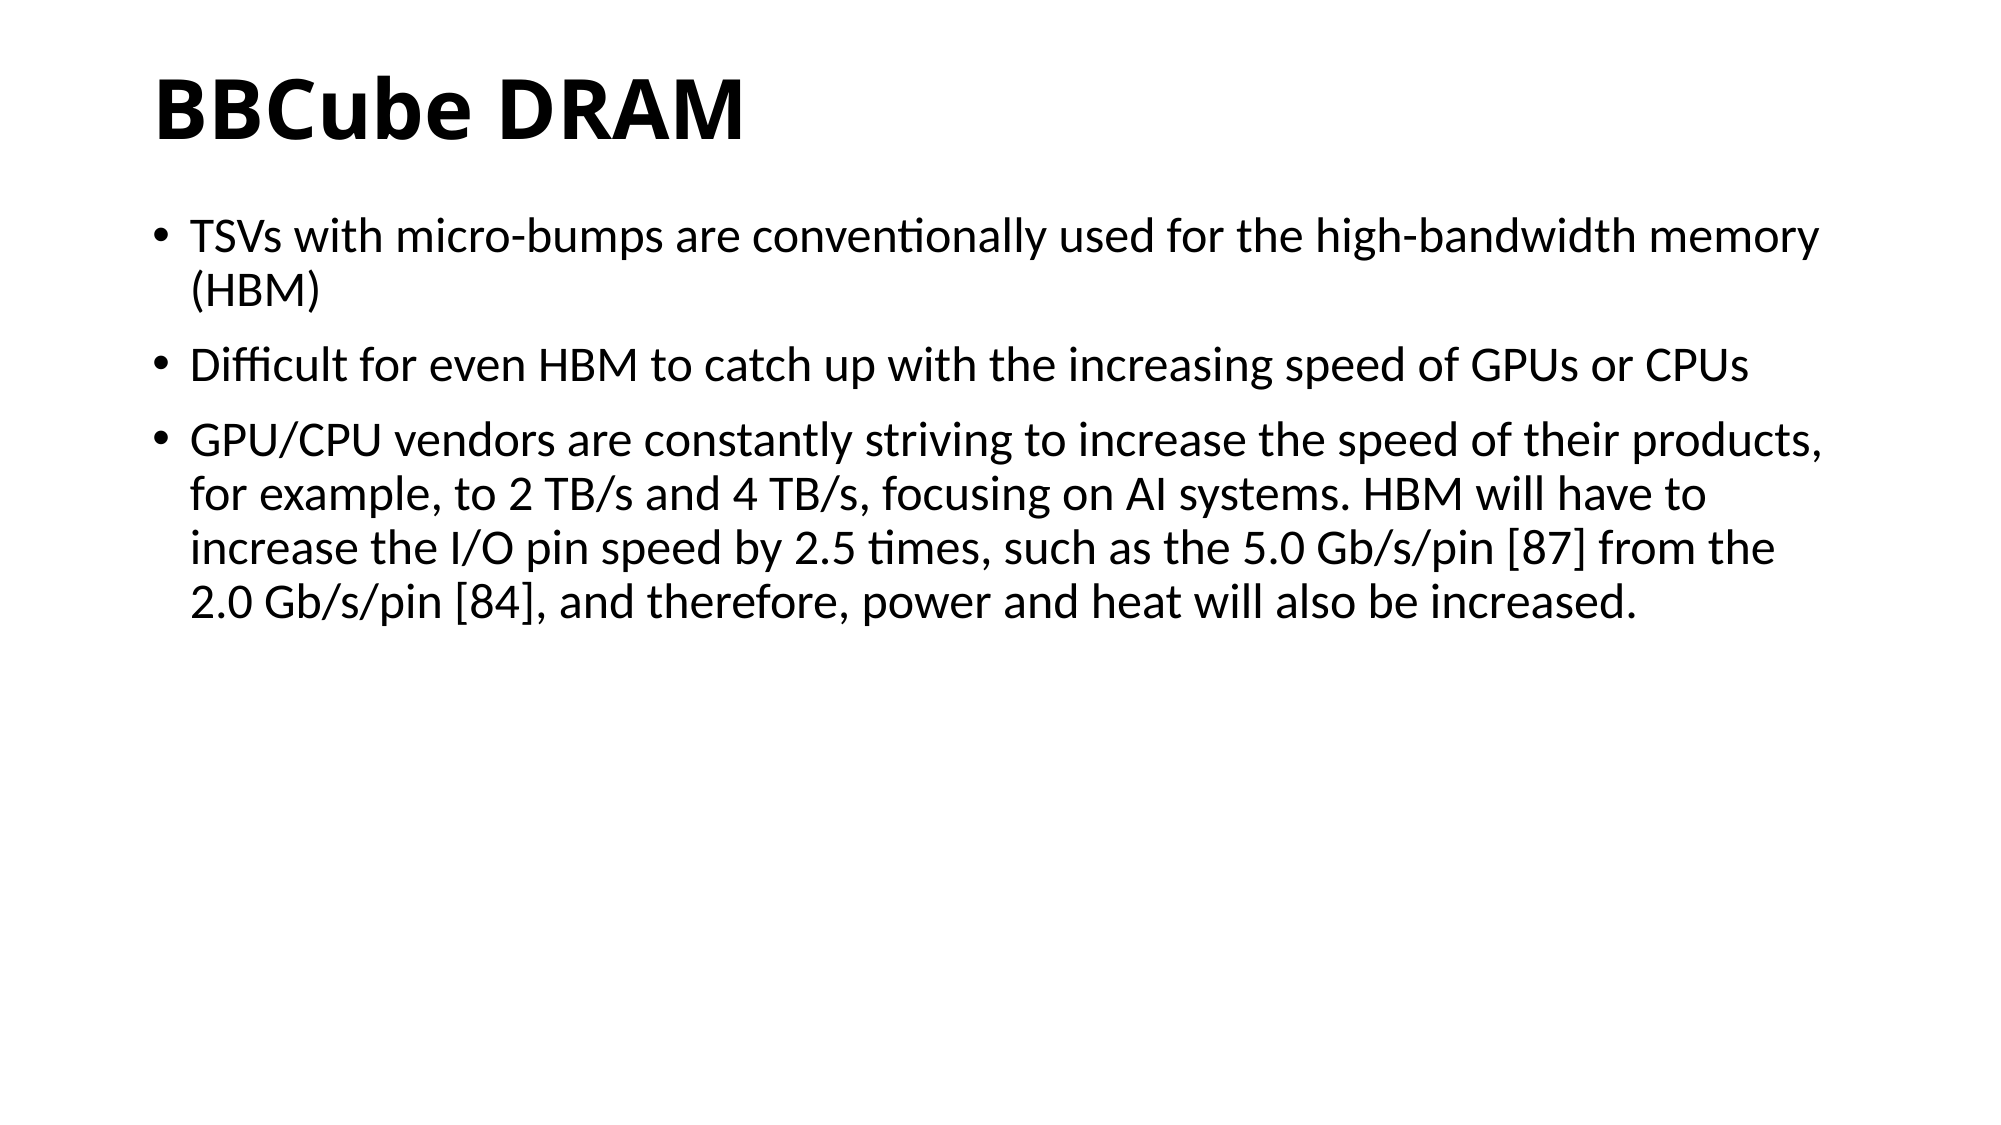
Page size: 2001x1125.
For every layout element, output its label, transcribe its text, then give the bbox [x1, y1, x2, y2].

list TSVs with micro-bumps are conventionally used for the high-bandwidth memory (HBM) Difficult for even HBM to catch up with the increasing speed of GPUs or CPUs GPU/CPU vendors are constantly striving to increase the speed of their products, for example, to 2 TB/s and 4 TB/s, focusing on AI systems. HBM will have to increase the I/O pin speed by 2.5 times, such as the 5.0 Gb/s/pin [87] from the 2.0 Gb/s/pin [84], and therefore, power and heat will also be increased. [137, 202, 1863, 1014]
title BBCube DRAM [137, 59, 1863, 166]
